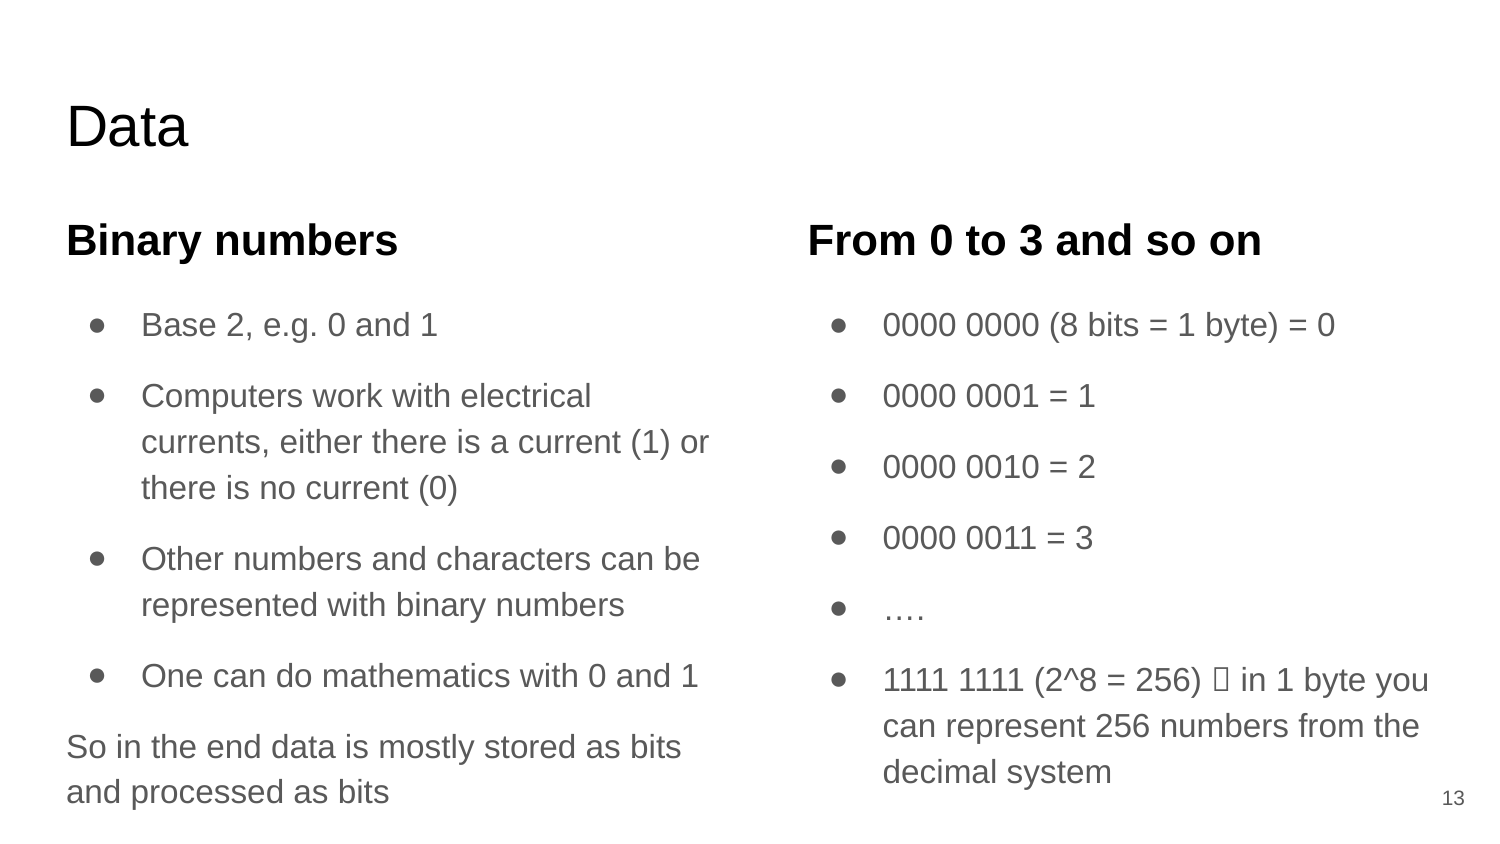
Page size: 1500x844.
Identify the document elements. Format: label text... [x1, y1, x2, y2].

list Binary numbers Base 2, e.g. 0 and 1 Computers work with electrical currents, either there is a current (1) or there is no current (0) Other numbers and characters can be represented with binary numbers One can do mathematics with 0 and 1 So in the end data is mostly stored as bits and processed as bits [51, 189, 739, 750]
slide_number 13 [1389, 764, 1480, 830]
title Data [51, 72, 1449, 167]
list From 0 to 3 and so on 0000 0000 (8 bits = 1 byte) = 0 0000 0001 = 1 0000 0010 = 2 0000 0011 = 3 …. 1111 1111 (2^8 = 256)  in 1 byte you can represent 256 numbers from the decimal system [792, 189, 1480, 750]
